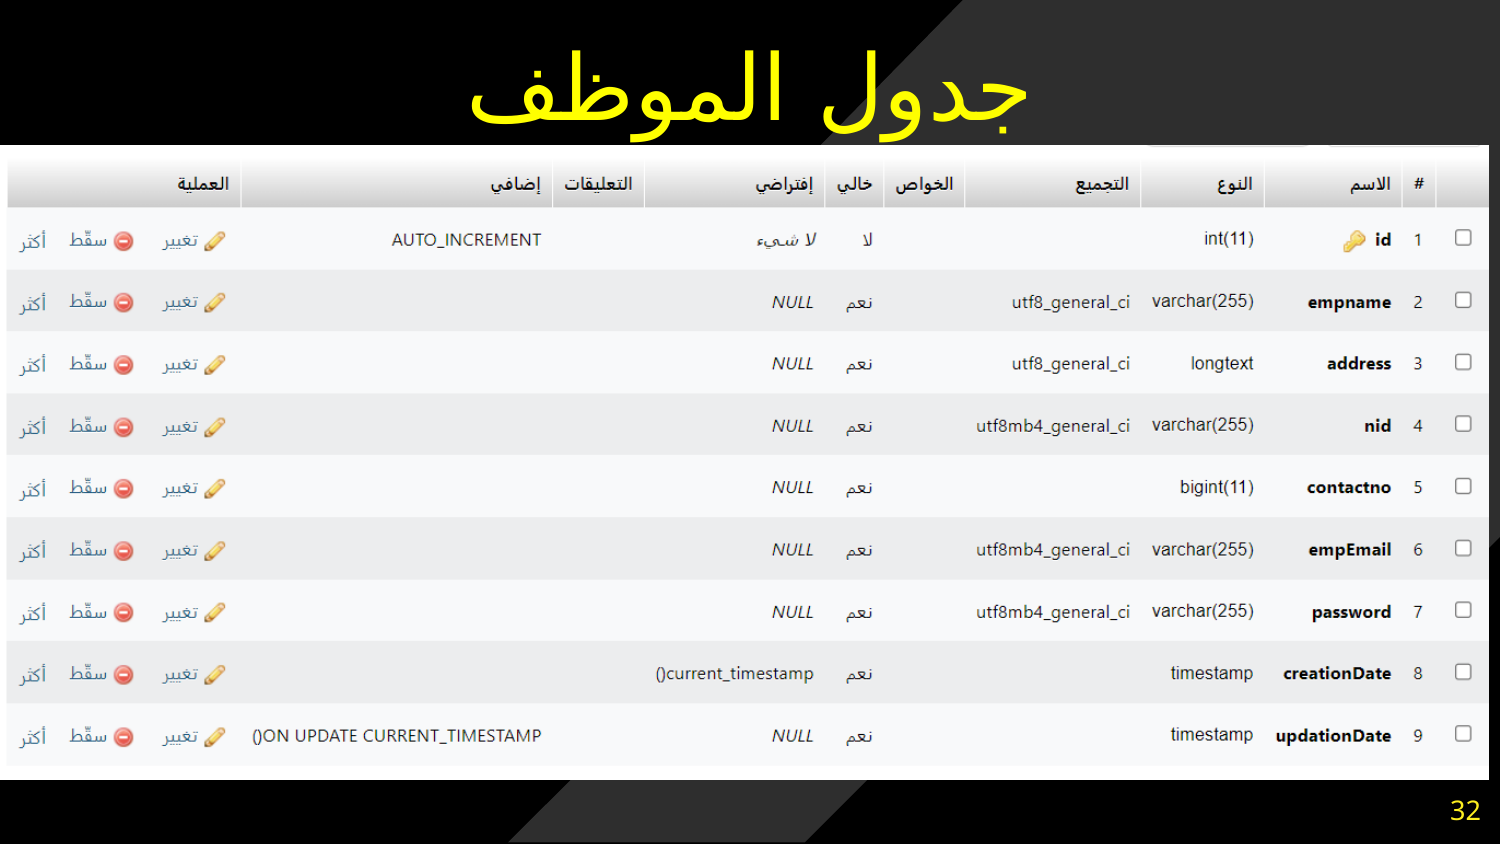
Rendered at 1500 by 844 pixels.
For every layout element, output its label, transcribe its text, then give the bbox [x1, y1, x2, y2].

text_box جدول الموظف [377, 21, 1123, 143]
picture [0, 144, 1490, 780]
slide_number 32 [1391, 788, 1482, 844]
